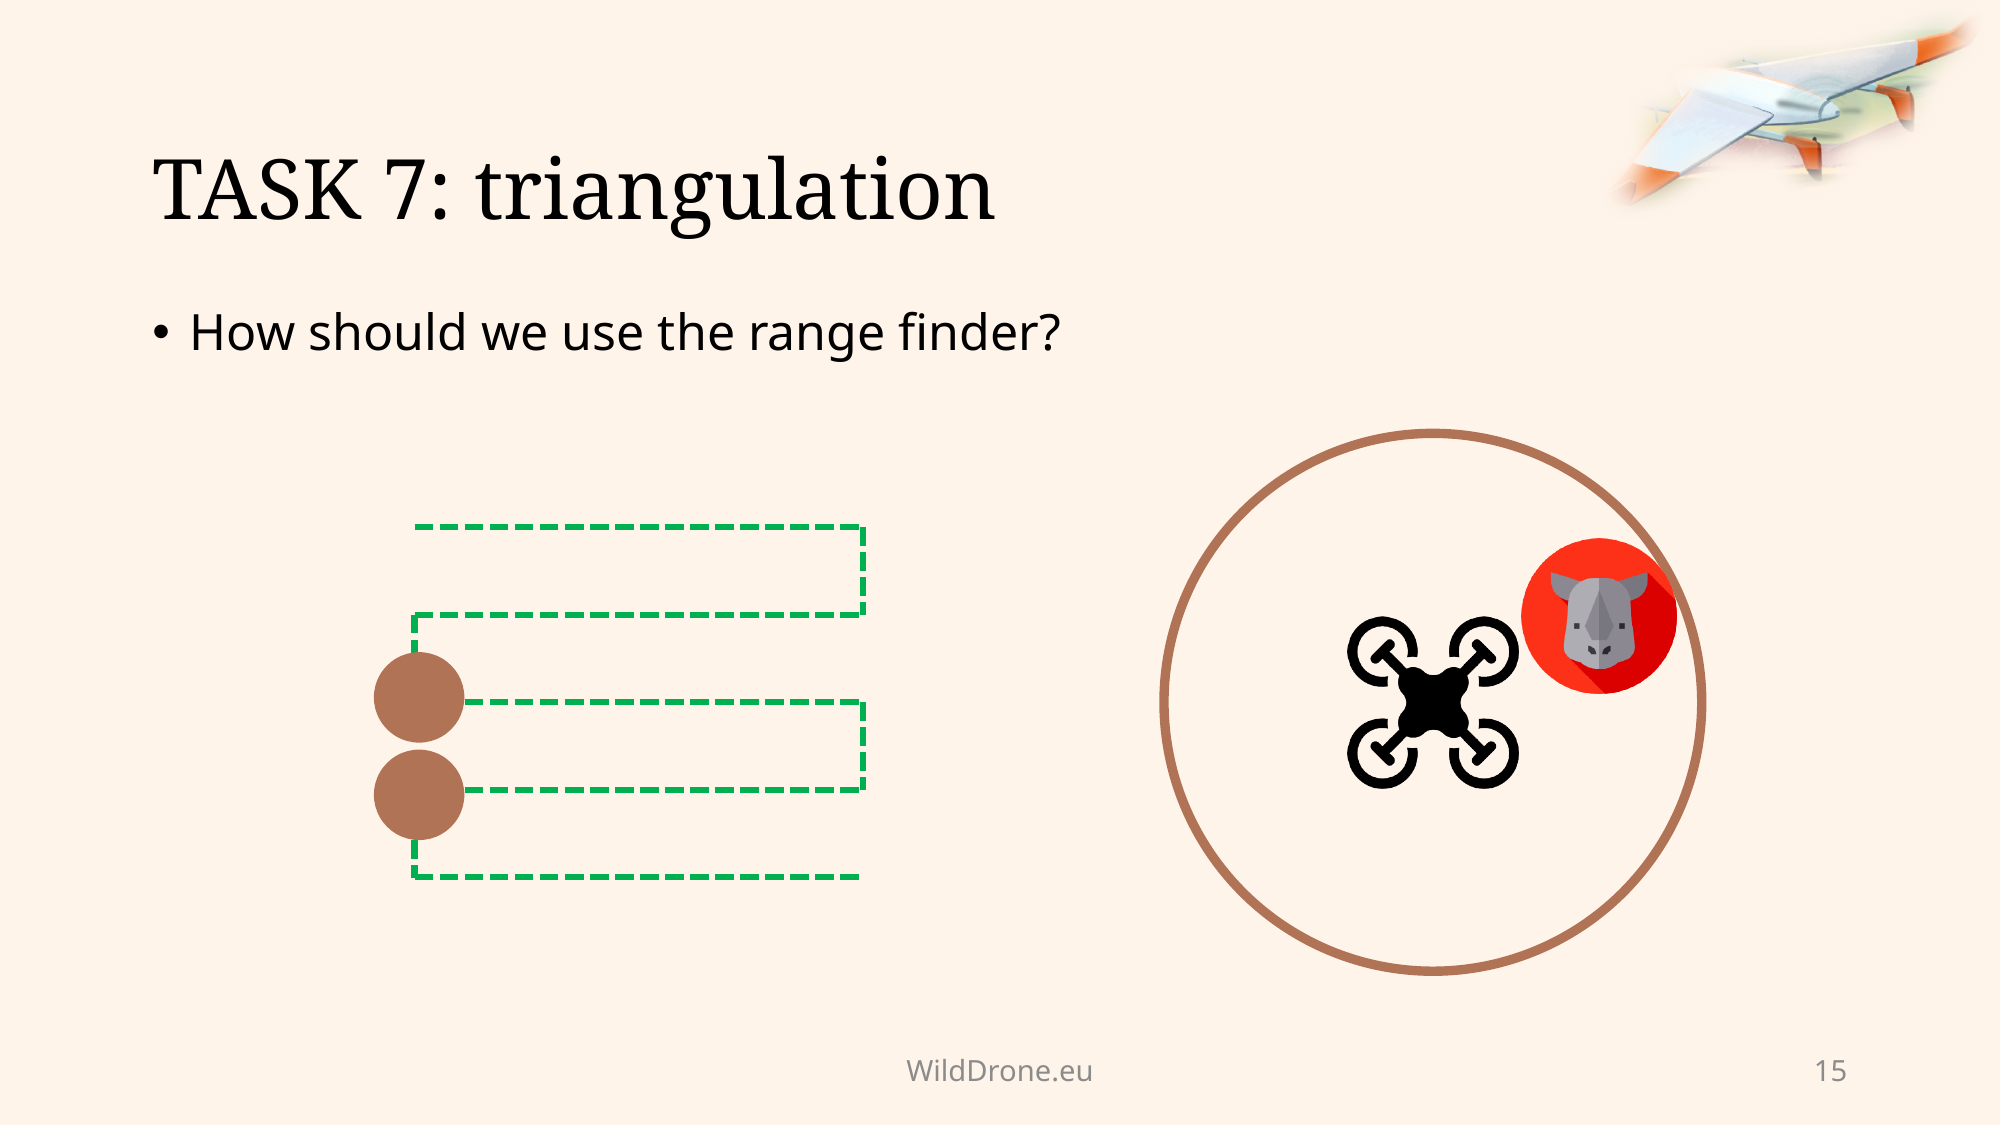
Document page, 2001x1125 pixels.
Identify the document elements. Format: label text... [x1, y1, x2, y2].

list How should we use the range finder? [137, 299, 1863, 1014]
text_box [1163, 433, 1702, 972]
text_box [373, 526, 864, 878]
slide_number 8 [1623, 37, 1962, 183]
slide_number 15 [1412, 1042, 1863, 1103]
footer WildDrone.eu [662, 1042, 1338, 1103]
picture [1629, 43, 1956, 177]
title TASK 7: triangulation [137, 59, 1863, 244]
